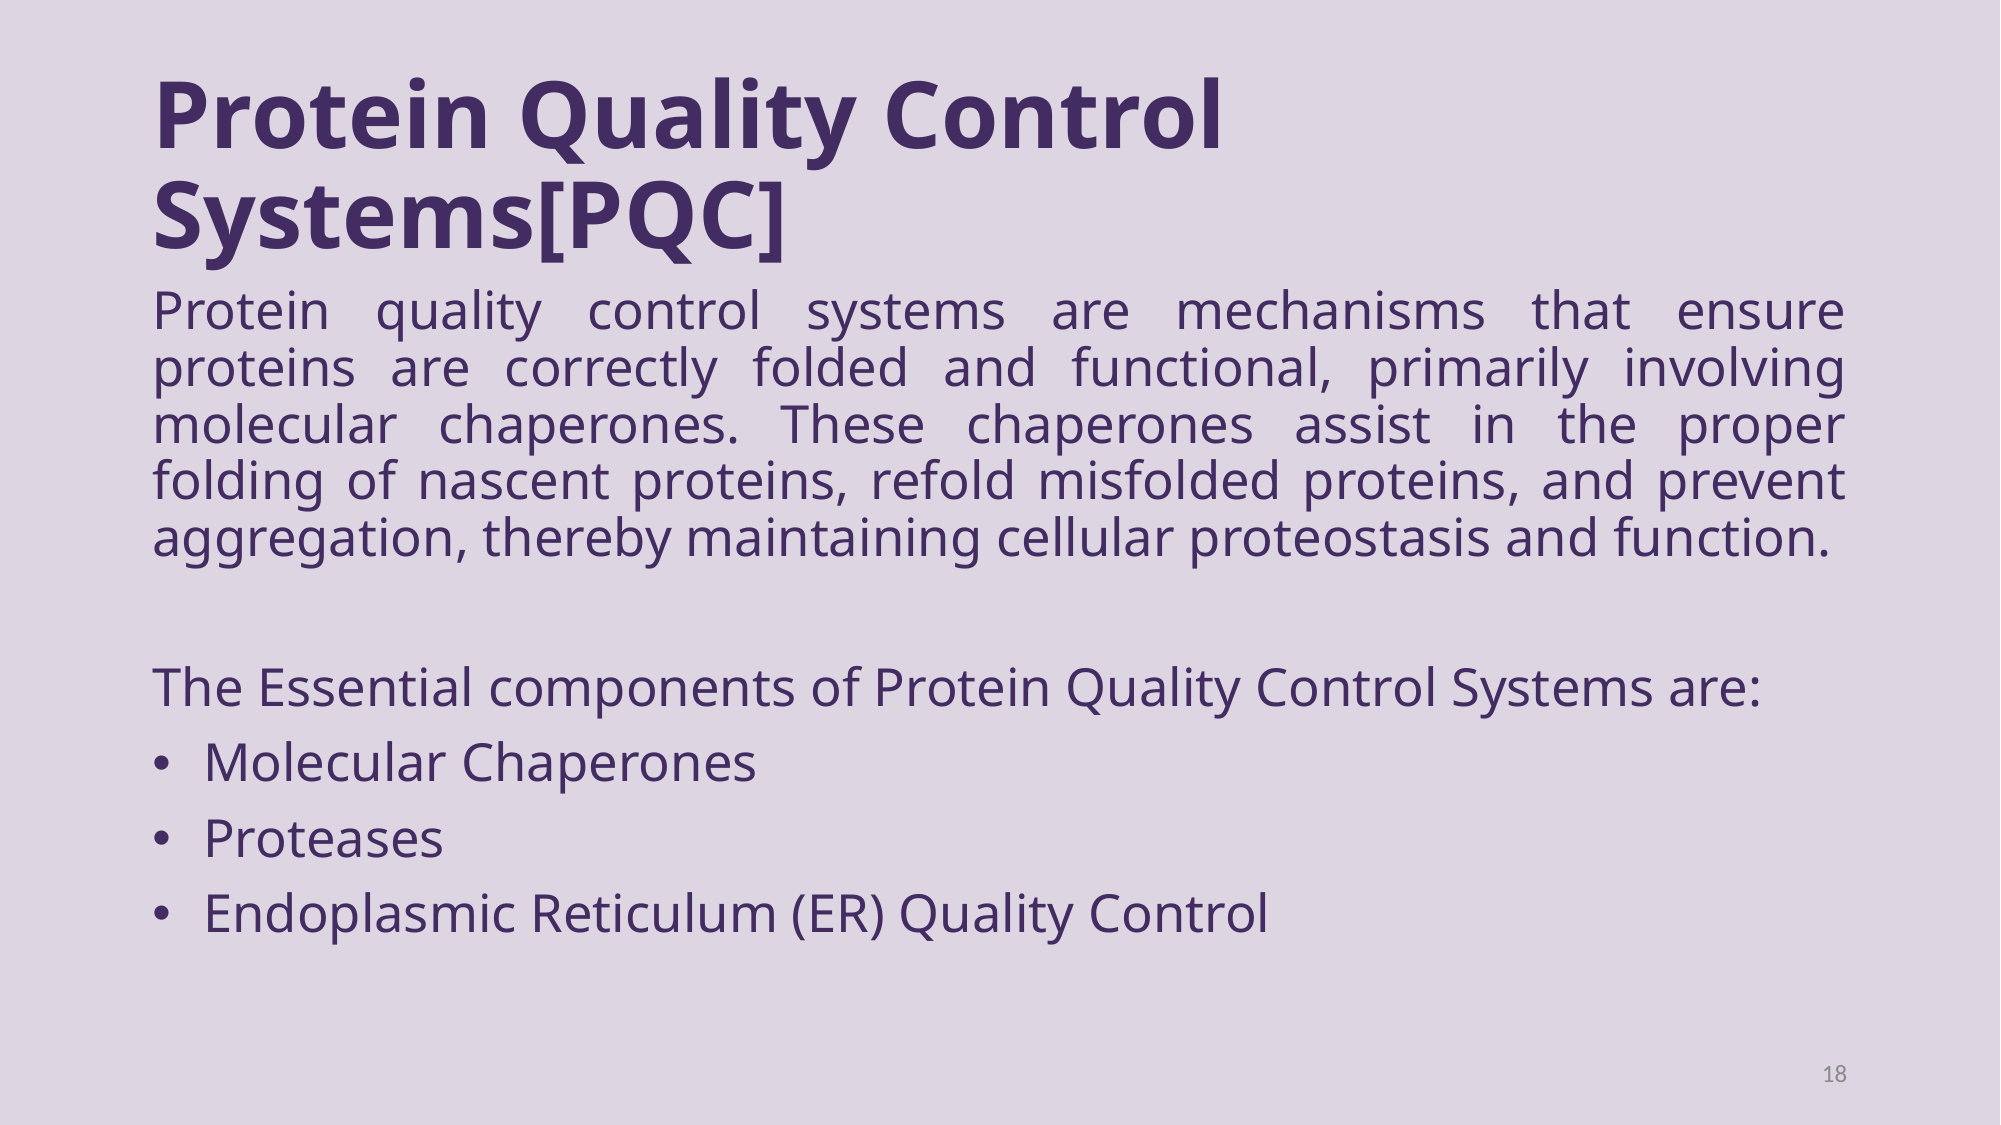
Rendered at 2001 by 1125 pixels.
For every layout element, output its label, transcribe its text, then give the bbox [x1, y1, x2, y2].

slide_number 18 [1412, 1042, 1863, 1103]
list Protein quality control systems are mechanisms that ensure proteins are correctly folded and functional, primarily involving molecular chaperones. These chaperones assist in the proper folding of nascent proteins, refold misfolded proteins, and prevent aggregation, thereby maintaining cellular proteostasis and function. The Essential components of Protein Quality Control Systems are: Molecular Chaperones Proteases Endoplasmic Reticulum (ER) Quality Control [137, 277, 1863, 992]
title Protein Quality Control Systems[PQC] [137, 59, 1863, 277]
